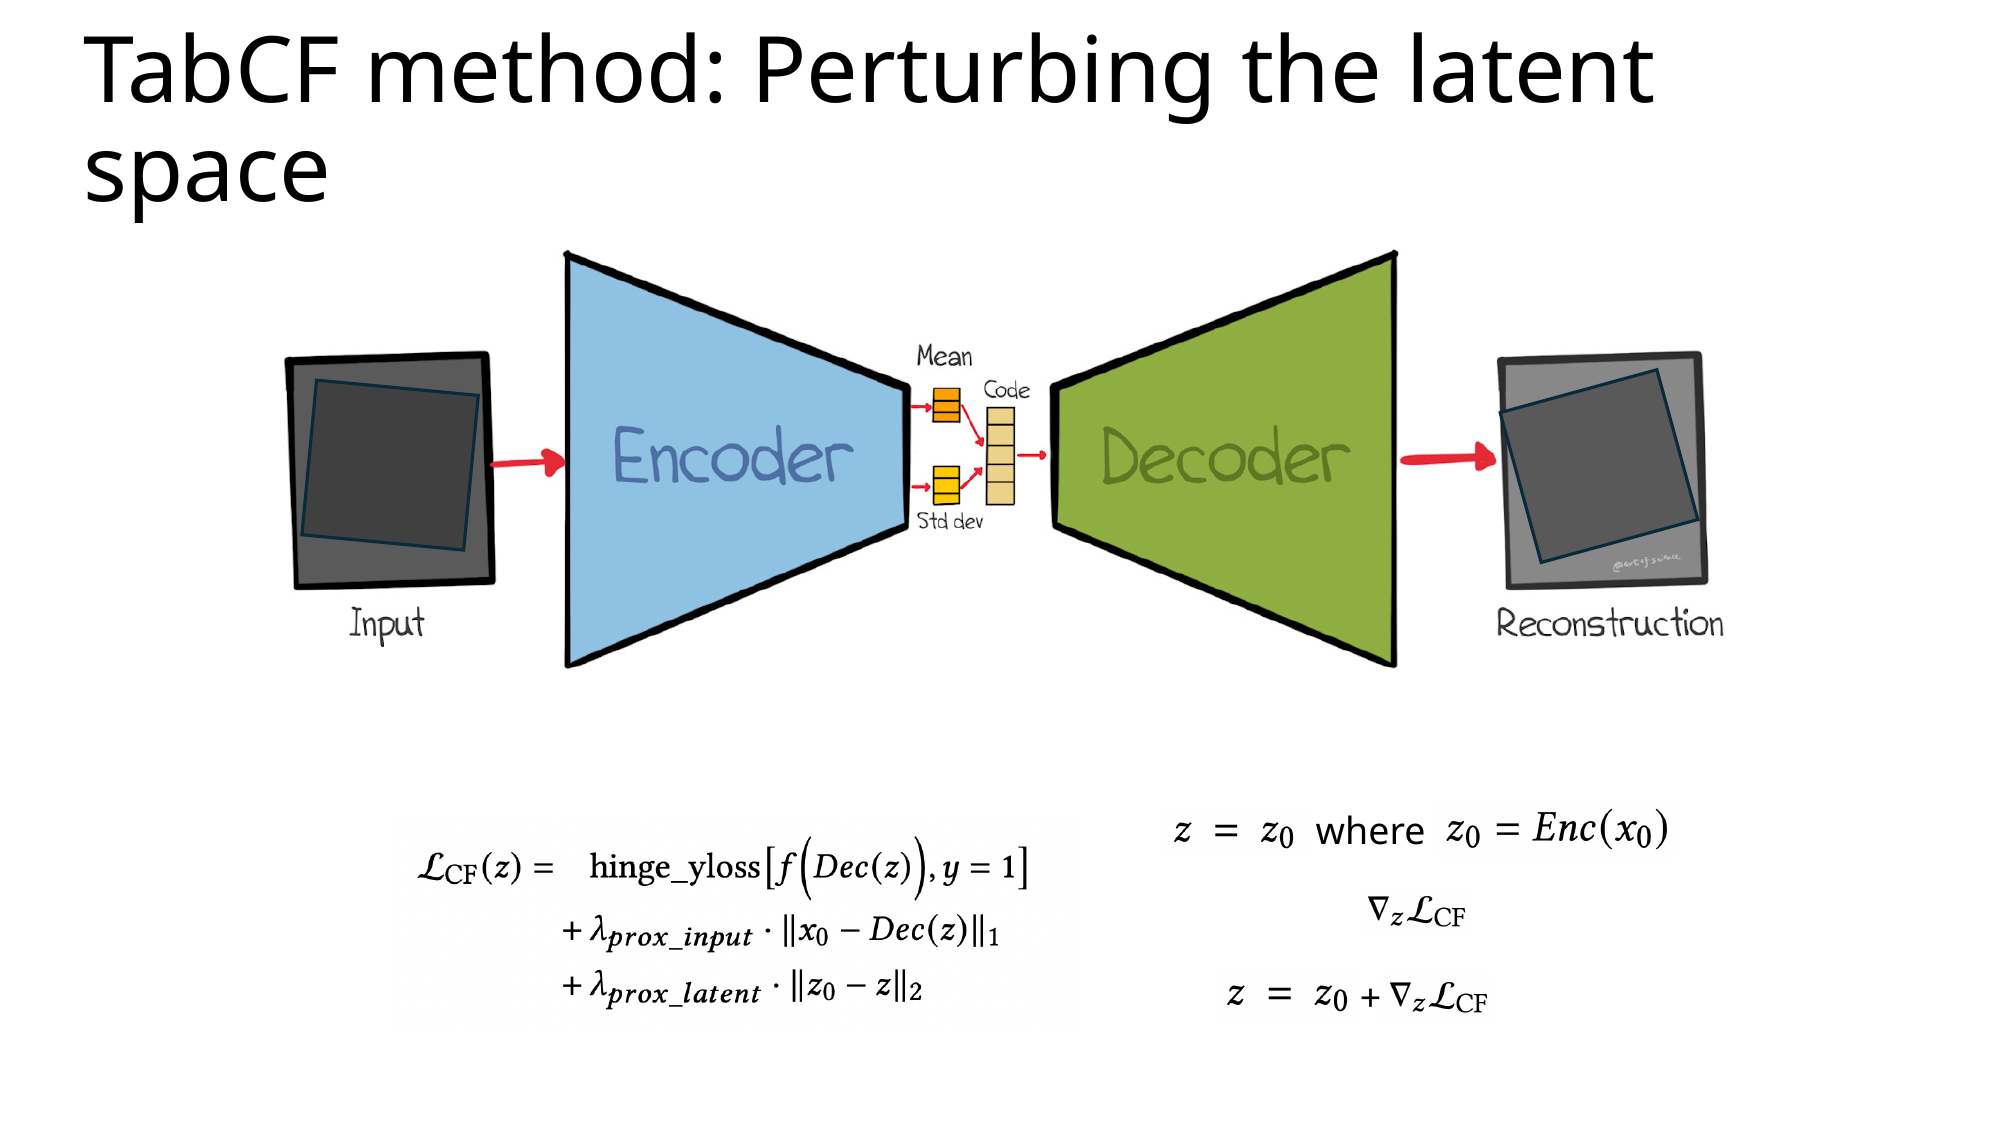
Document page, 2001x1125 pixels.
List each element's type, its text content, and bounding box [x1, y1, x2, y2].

picture [1215, 971, 1360, 1020]
picture [389, 815, 1081, 1034]
picture [248, 247, 1752, 709]
picture [1380, 972, 1491, 1022]
picture [1435, 798, 1676, 858]
text_box + [1345, 966, 1397, 1027]
text_box where [1300, 799, 1441, 860]
title TabCF method: Perturbing the latent space [68, 59, 1936, 186]
picture [1359, 886, 1470, 936]
picture [1161, 809, 1306, 858]
